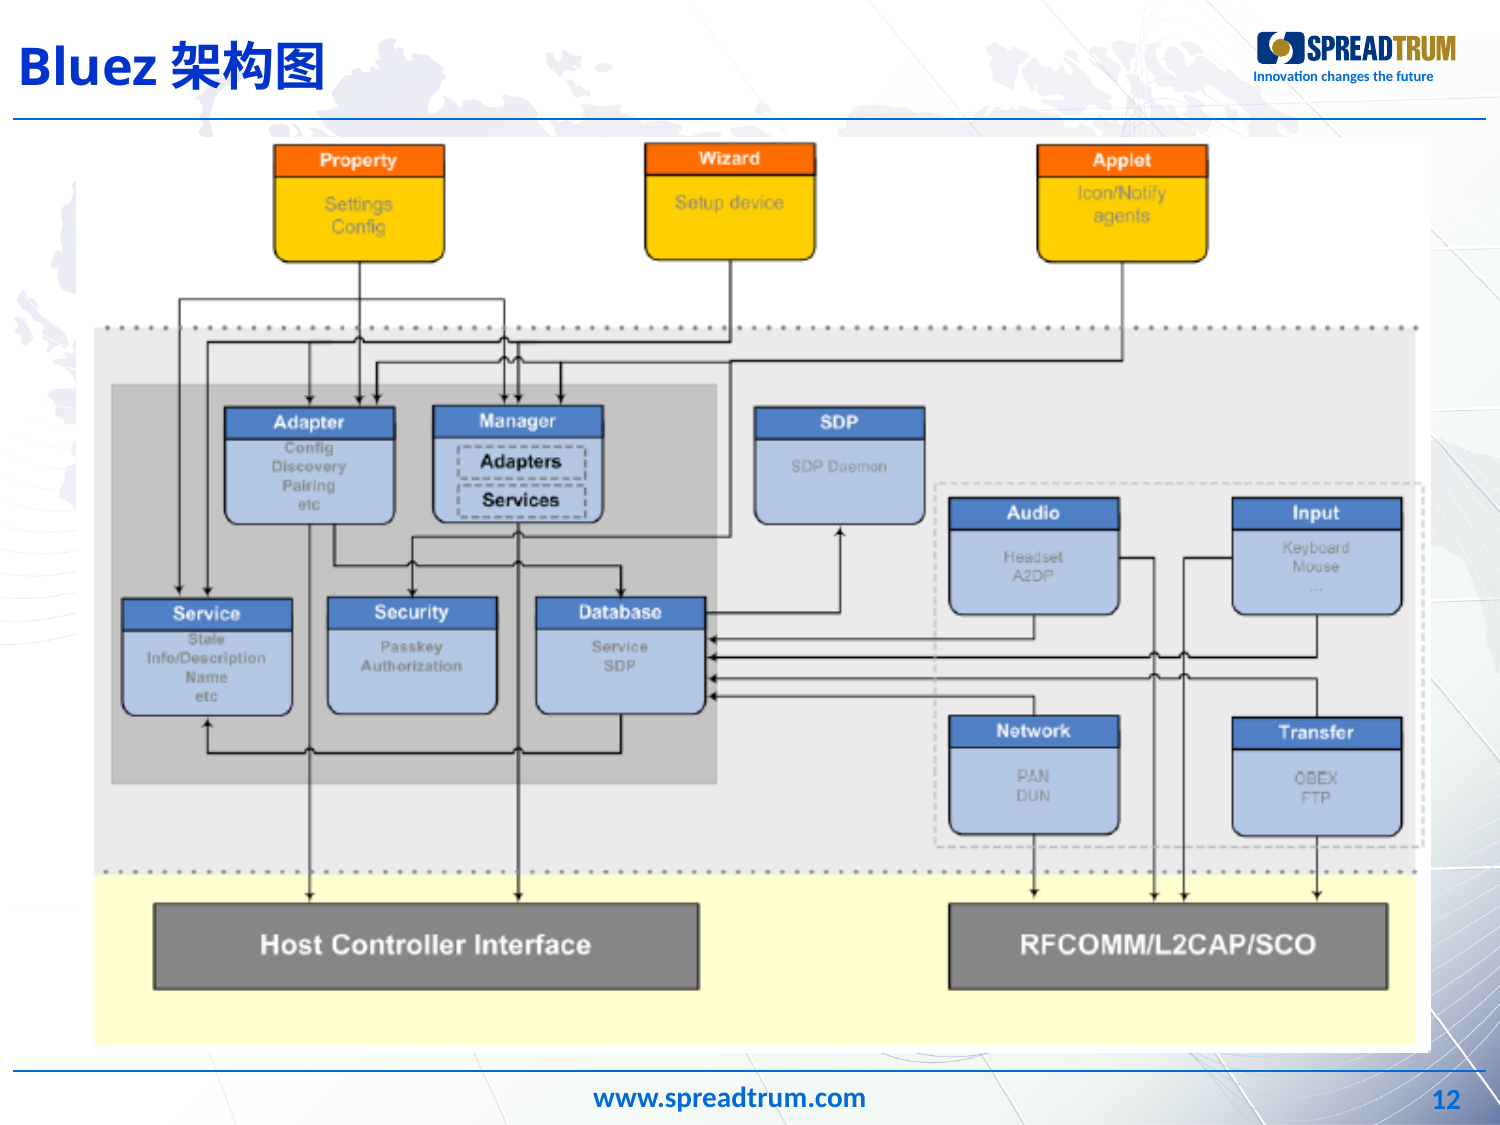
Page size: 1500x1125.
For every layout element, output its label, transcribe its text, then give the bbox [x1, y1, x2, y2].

title Bluez架构图 [1, 0, 1032, 160]
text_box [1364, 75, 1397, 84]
picture [0, 0, 1500, 1125]
